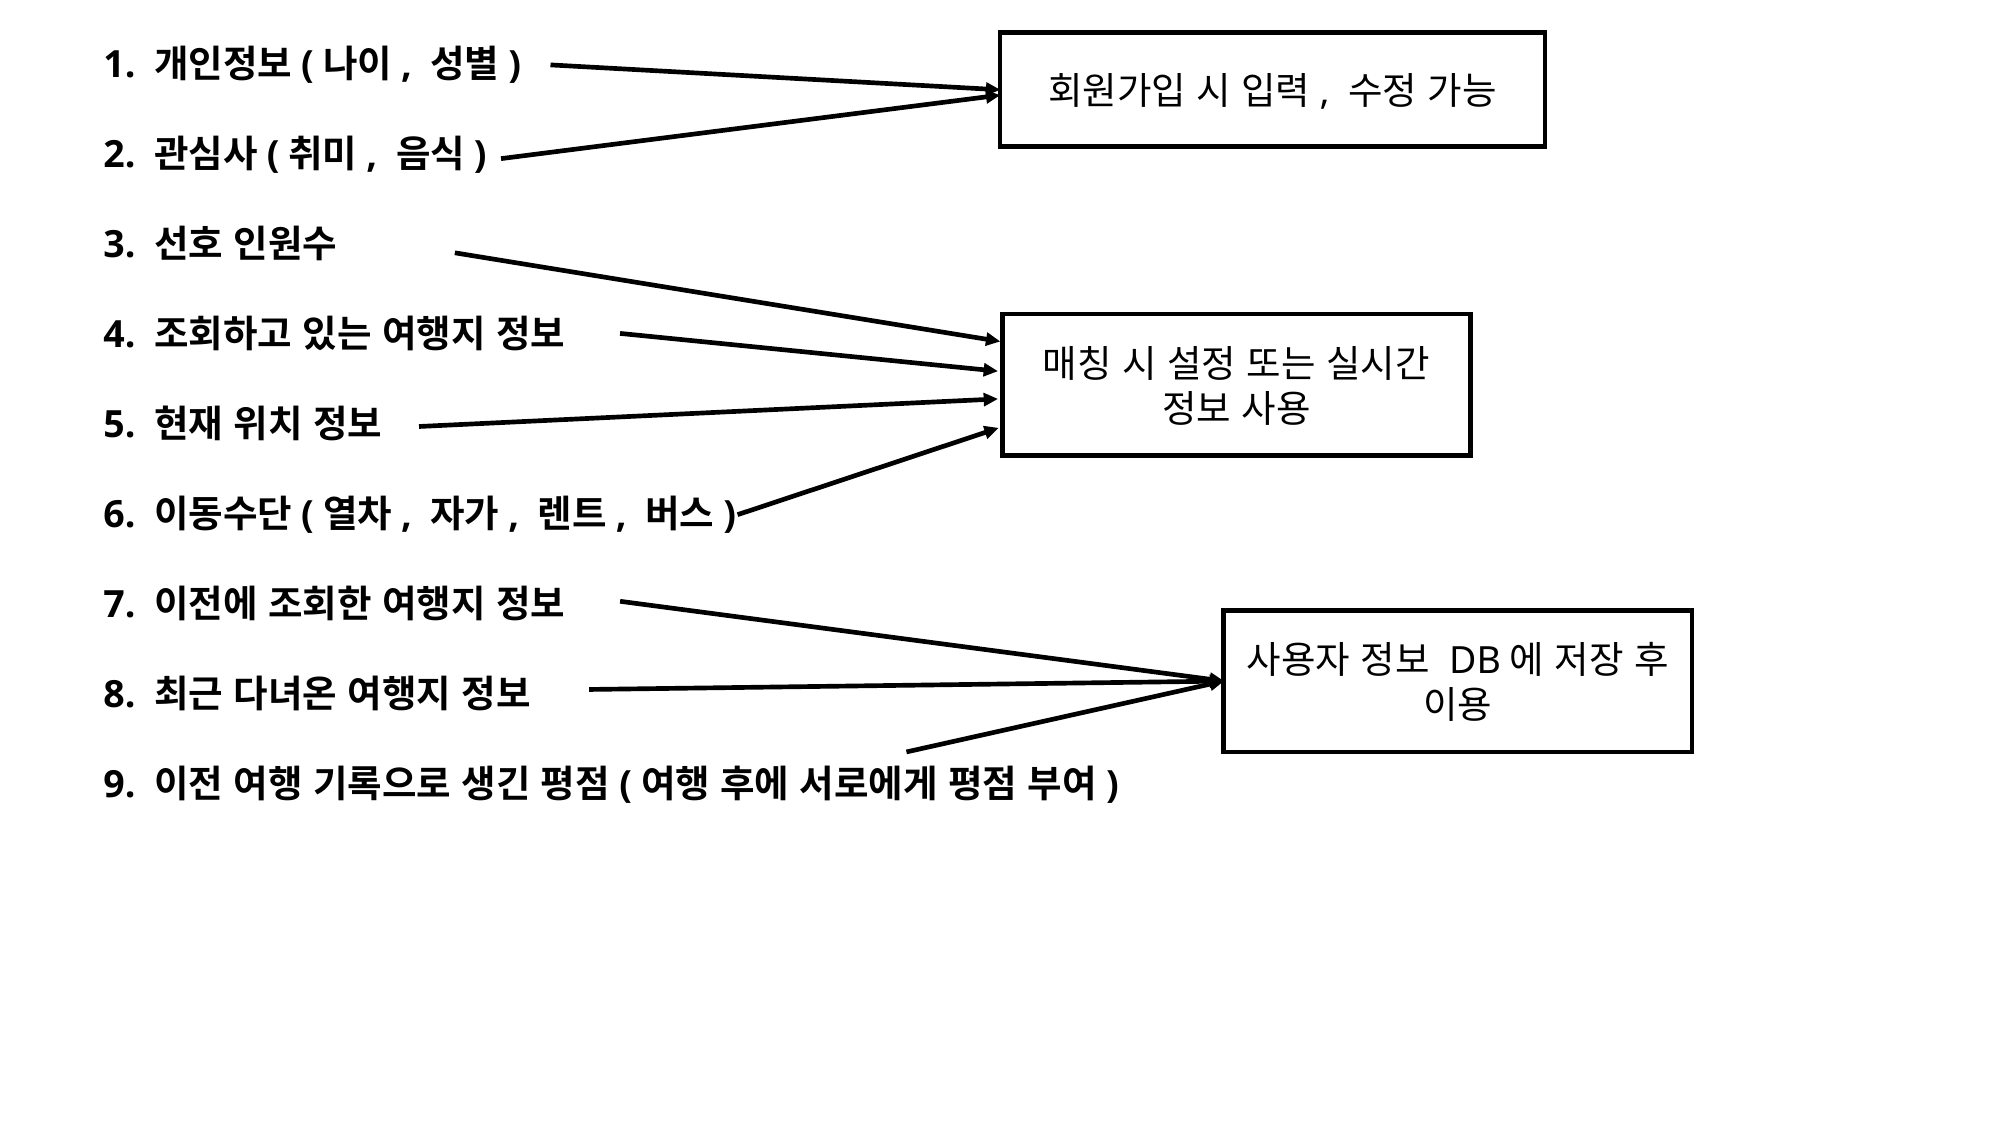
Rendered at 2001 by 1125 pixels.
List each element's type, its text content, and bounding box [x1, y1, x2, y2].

text_box 사용자 정보 DB에 저장 후 이용 [1223, 609, 1693, 753]
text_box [589, 681, 906, 690]
text_box 회원가입 시 입력, 수정 가능 [999, 32, 1546, 148]
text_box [418, 398, 998, 427]
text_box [620, 601, 1224, 681]
text_box 1. 개인정보(나이, 성별) 2. 관심사(취미, 음식) 3. 선호 인원수 4. 조회하고 있는 여행지 정보 5. 현재 위치 정보 6. 이동수단(열차, 자가, 렌트, 버스) 7. 이전에 조회한 여행지 정보 8. 최근 다녀온 여행지 정보 9. 이전 여행 기록으로 생긴 평점(여행 후에 서로에게 평점 부여) [88, 32, 1245, 813]
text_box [550, 64, 1000, 90]
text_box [906, 681, 1224, 752]
text_box 매칭 시 설정 또는 실시간 정보 사용 [1001, 313, 1472, 457]
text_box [454, 252, 1000, 342]
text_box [619, 333, 998, 372]
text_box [500, 95, 1000, 159]
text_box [737, 428, 999, 515]
